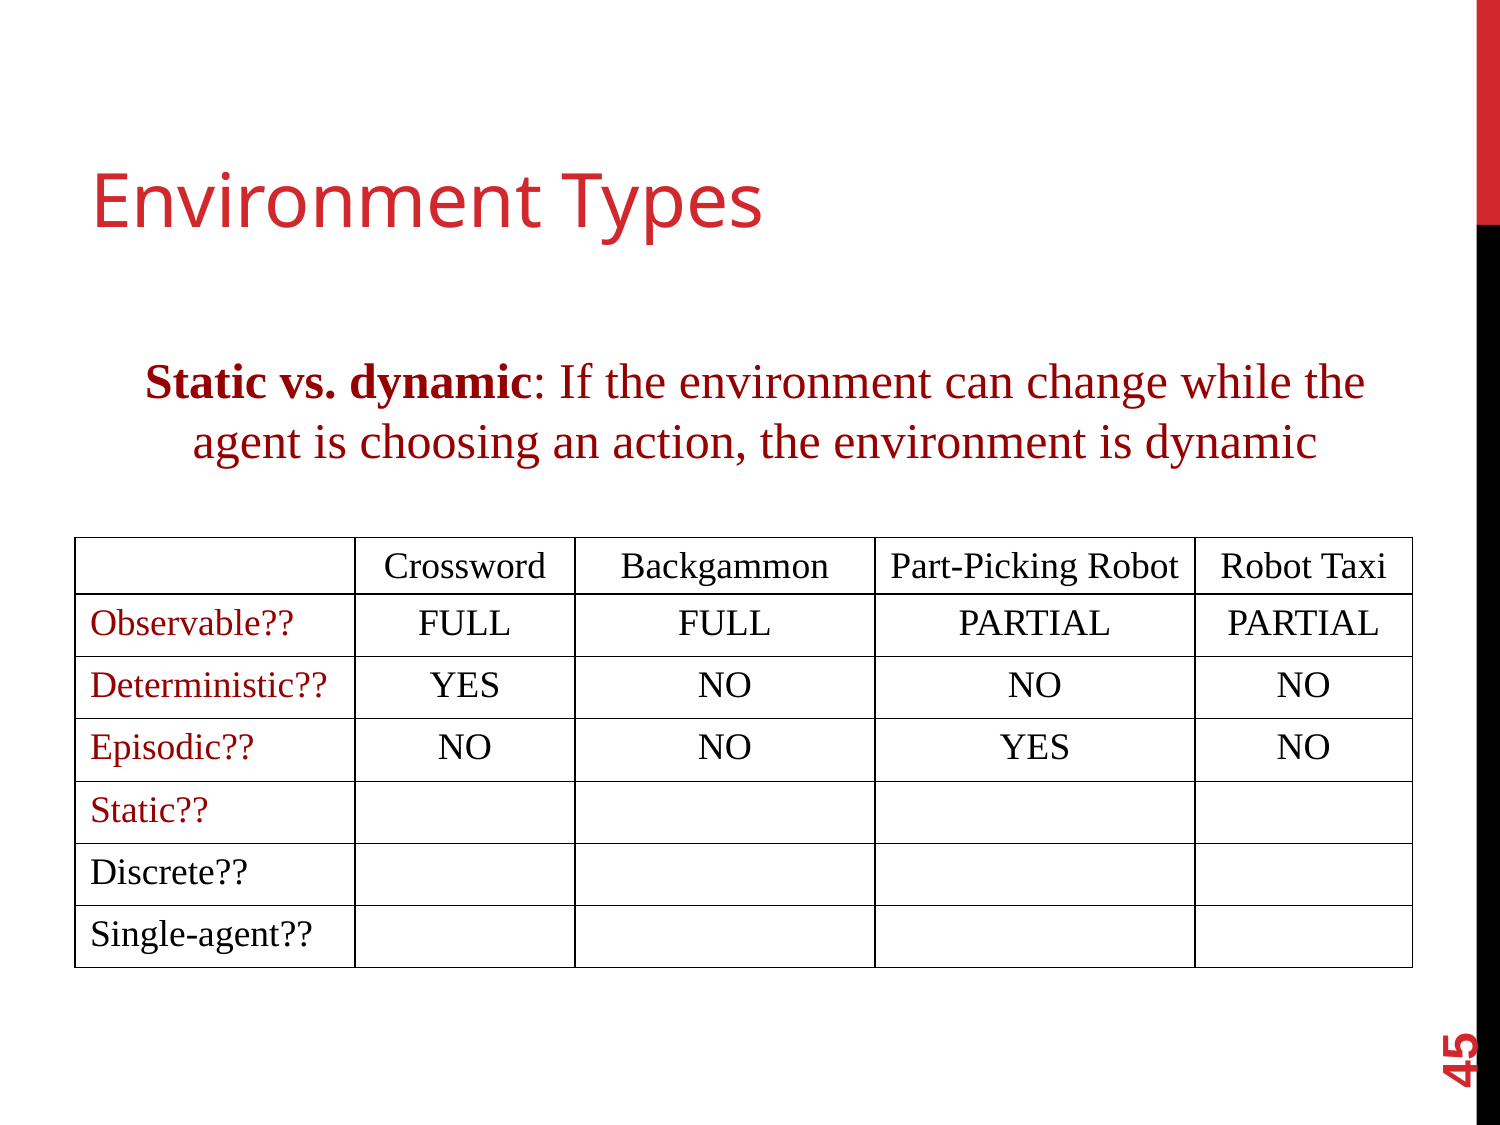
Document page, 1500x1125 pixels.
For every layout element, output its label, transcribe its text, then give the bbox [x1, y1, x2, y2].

text_box Static vs. dynamic: If the environment can change while the agent is choosing an action, the environment is dynamic [124, 341, 1386, 478]
table_cell [876, 782, 1194, 843]
table_cell [356, 906, 574, 967]
table_cell [876, 906, 1194, 967]
table_cell [576, 844, 874, 905]
table_cell [576, 782, 874, 843]
table_header [76, 538, 354, 593]
table_cell [356, 782, 574, 843]
table_header Part-Picking Robot [876, 538, 1194, 593]
table_cell [1196, 906, 1412, 967]
table_cell NO [356, 719, 574, 781]
table_cell NO [576, 719, 874, 781]
table_cell YES [356, 657, 574, 718]
table_cell NO [876, 657, 1194, 718]
table_cell [876, 844, 1194, 905]
title Environment Types [75, 25, 1025, 250]
table_header Robot Taxi [1196, 538, 1412, 593]
table_cell Static?? [76, 782, 354, 843]
table_header Backgammon [576, 538, 874, 593]
table_cell PARTIAL [1196, 595, 1412, 656]
table_cell [356, 844, 574, 905]
table_cell YES [876, 719, 1194, 781]
table_cell NO [576, 657, 874, 718]
table_cell Episodic?? [76, 719, 354, 781]
table_cell Discrete?? [76, 844, 354, 905]
table_cell FULL [356, 595, 574, 656]
table_header Crossword [356, 538, 574, 593]
table_cell PARTIAL [876, 595, 1194, 656]
table_cell Observable?? [76, 595, 354, 656]
table_cell [1196, 844, 1412, 905]
table_cell NO [1196, 657, 1412, 718]
slide_number 45 [1427, 887, 1488, 1104]
table_cell FULL [576, 595, 874, 656]
table_cell Single-agent?? [76, 906, 354, 967]
table_cell Deterministic?? [76, 657, 354, 718]
table_cell [576, 906, 874, 967]
table_cell [1196, 782, 1412, 843]
table_cell NO [1196, 719, 1412, 781]
